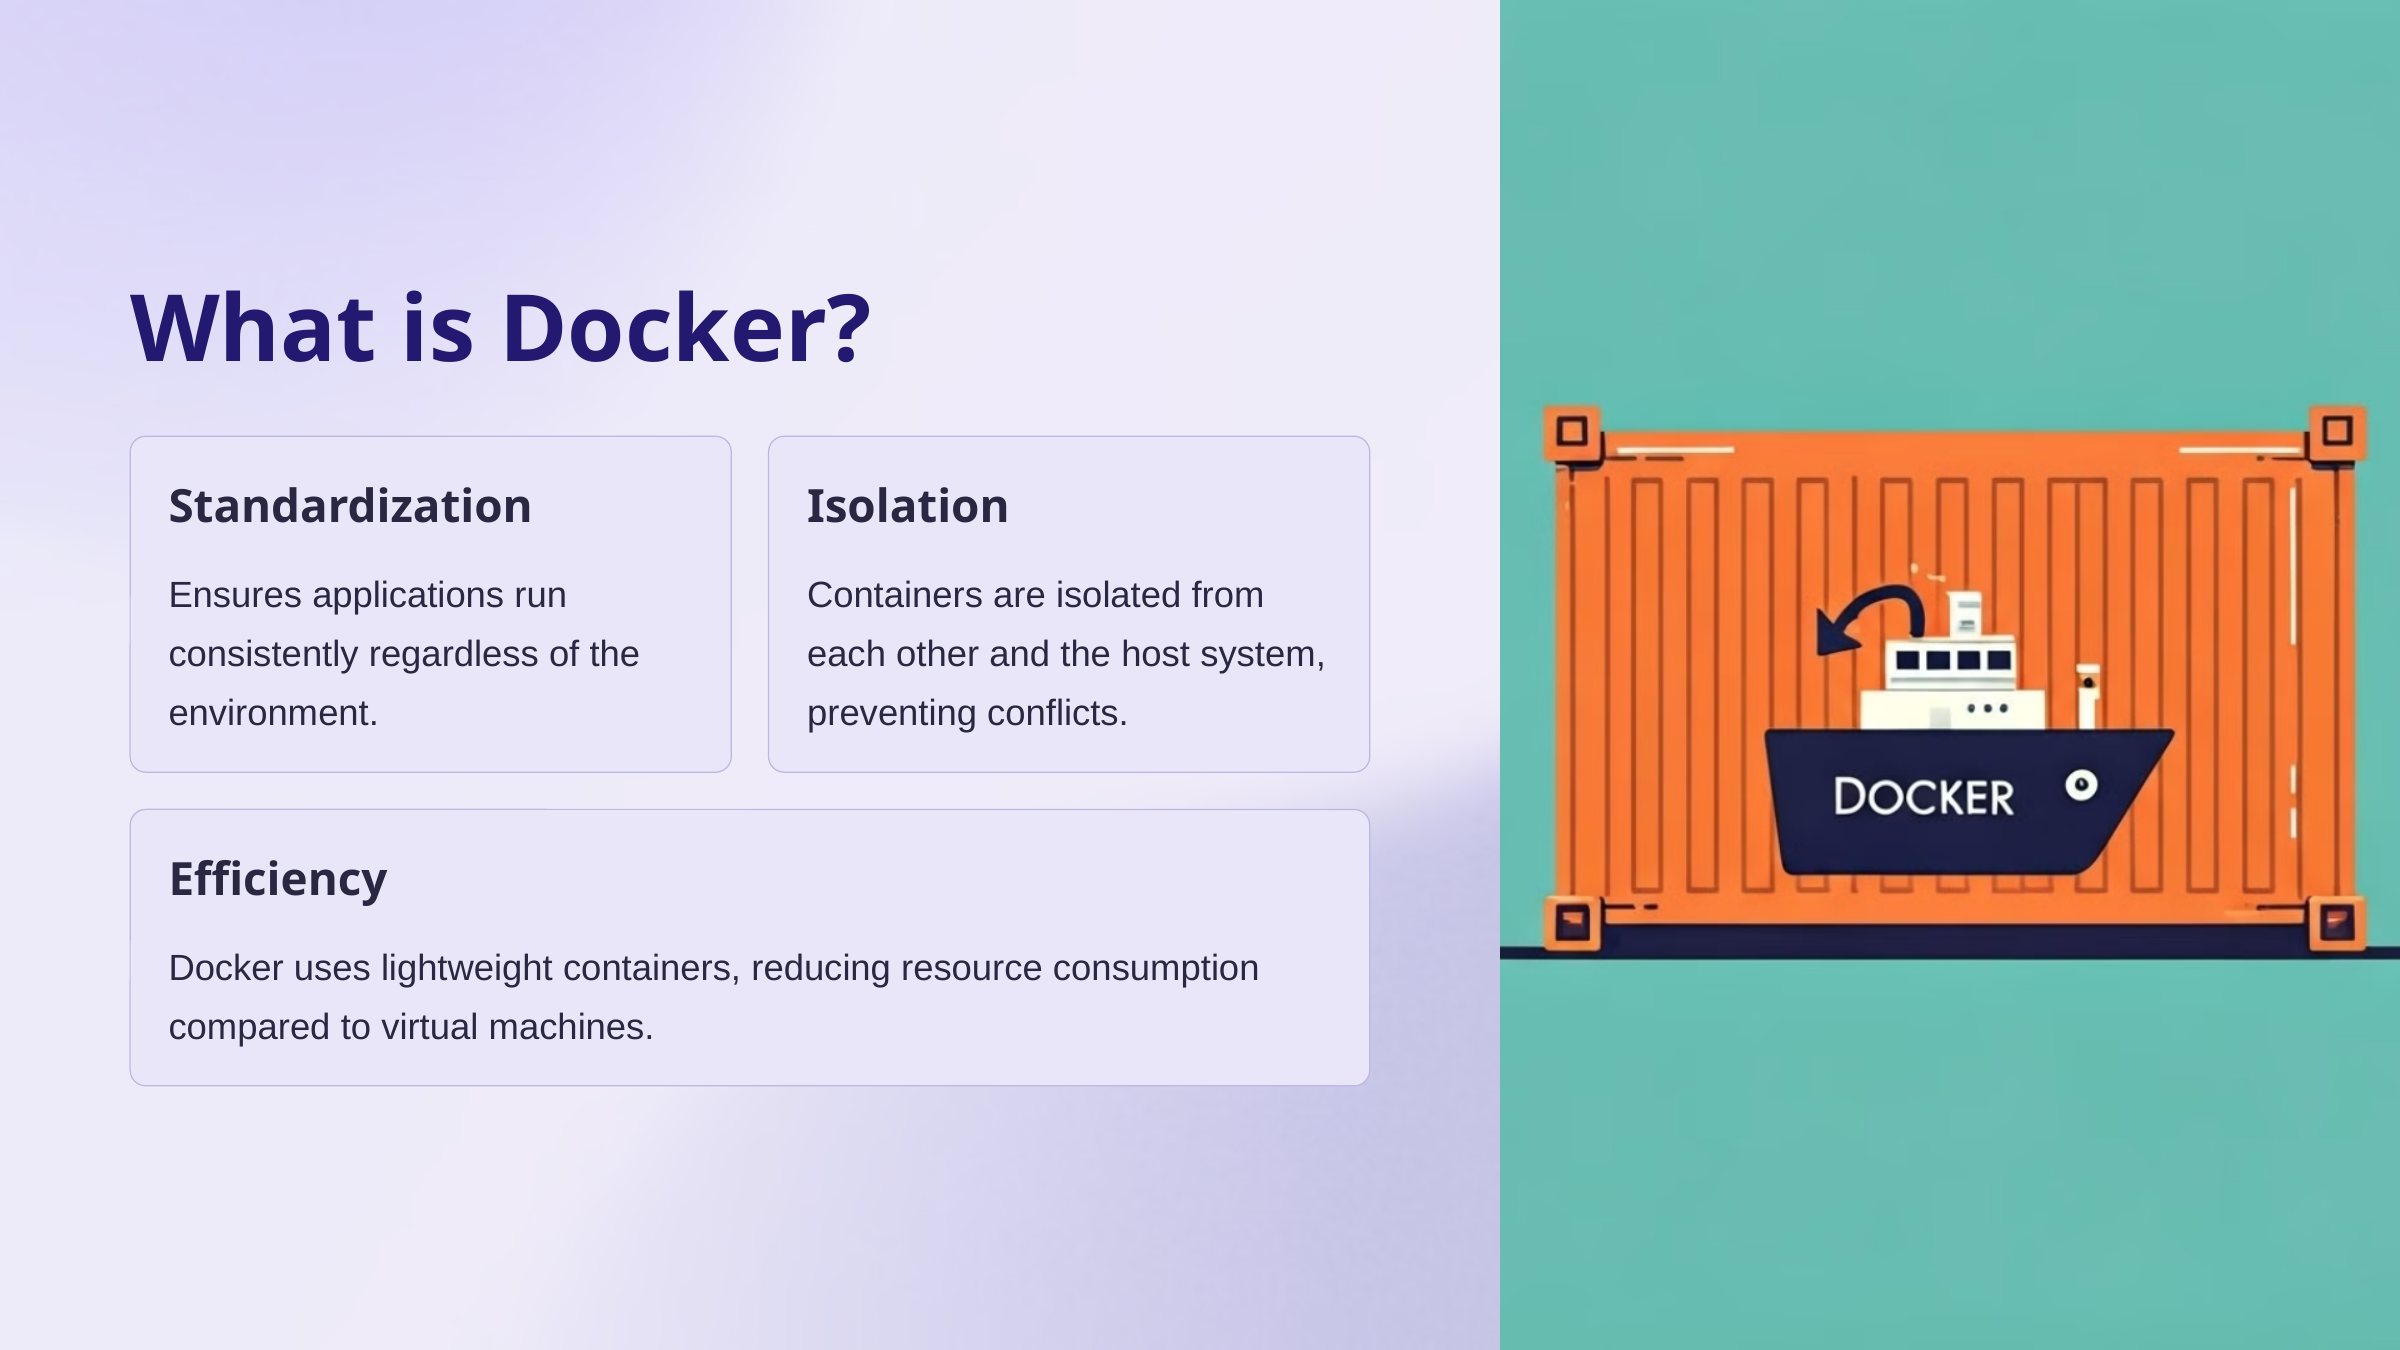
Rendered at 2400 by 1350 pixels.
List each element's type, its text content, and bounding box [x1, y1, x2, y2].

text_box [130, 809, 1370, 1086]
text_box [768, 436, 1370, 773]
text_box Efficiency [168, 847, 634, 906]
text_box What is Docker? [130, 264, 1061, 381]
text_box Ensures applications run consistently regardless of the environment. [168, 555, 693, 734]
text_box [130, 436, 732, 773]
picture [1499, 0, 2400, 1350]
text_box Standardization [168, 474, 634, 533]
text_box Docker uses lightweight containers, reducing resource consumption compared to virtual machines. [168, 928, 1332, 1048]
text_box Containers are isolated from each other and the host system, preventing conflicts. [806, 555, 1332, 734]
text_box Isolation [806, 474, 1273, 533]
